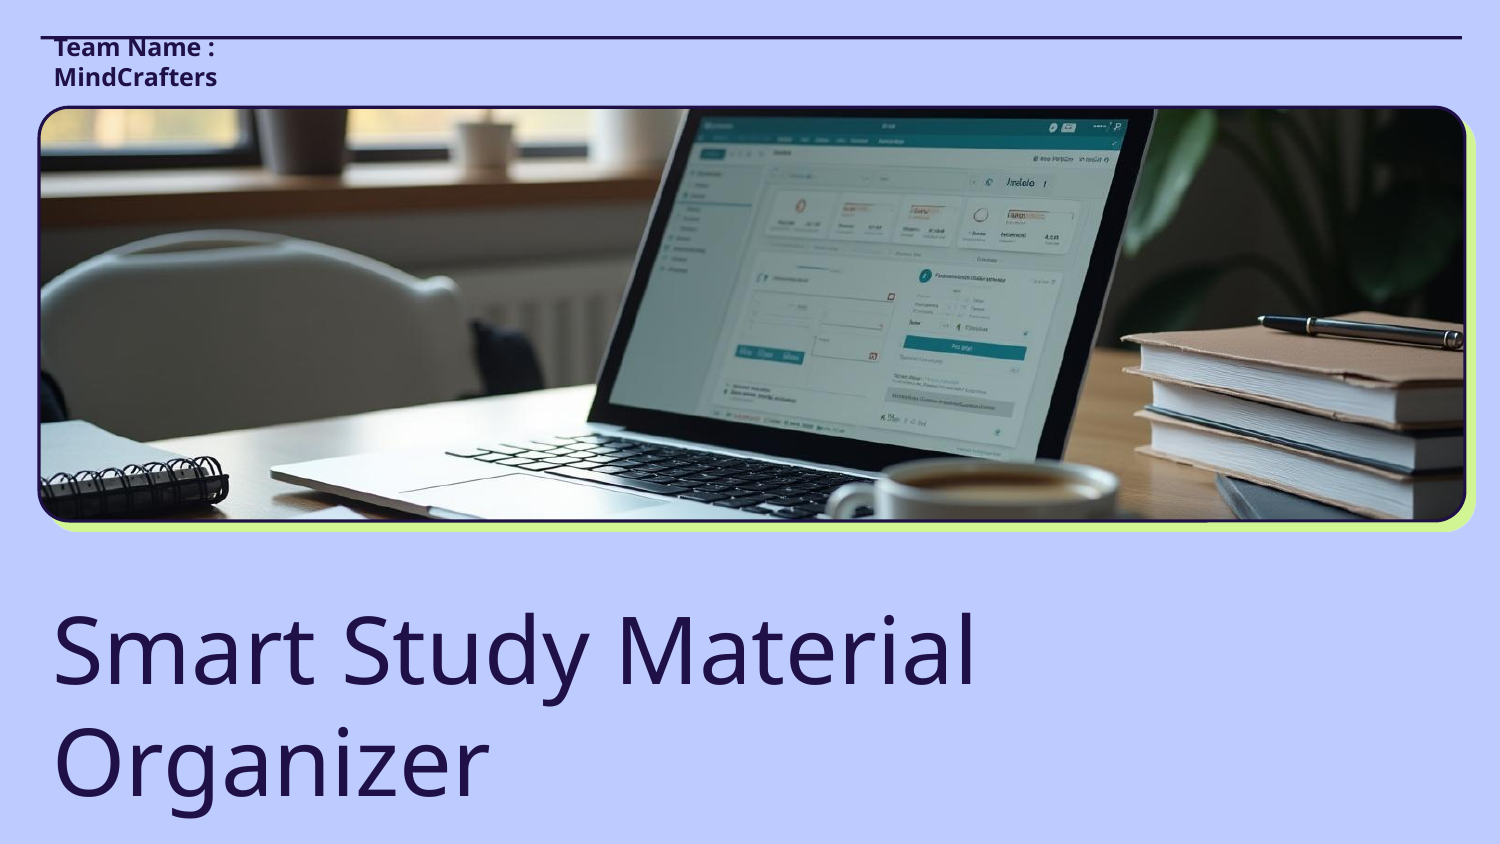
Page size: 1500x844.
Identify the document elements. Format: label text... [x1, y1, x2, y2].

title Smart Study Material Organizer [37, 529, 1463, 831]
text_box [39, 107, 1465, 521]
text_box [38, 37, 1462, 86]
